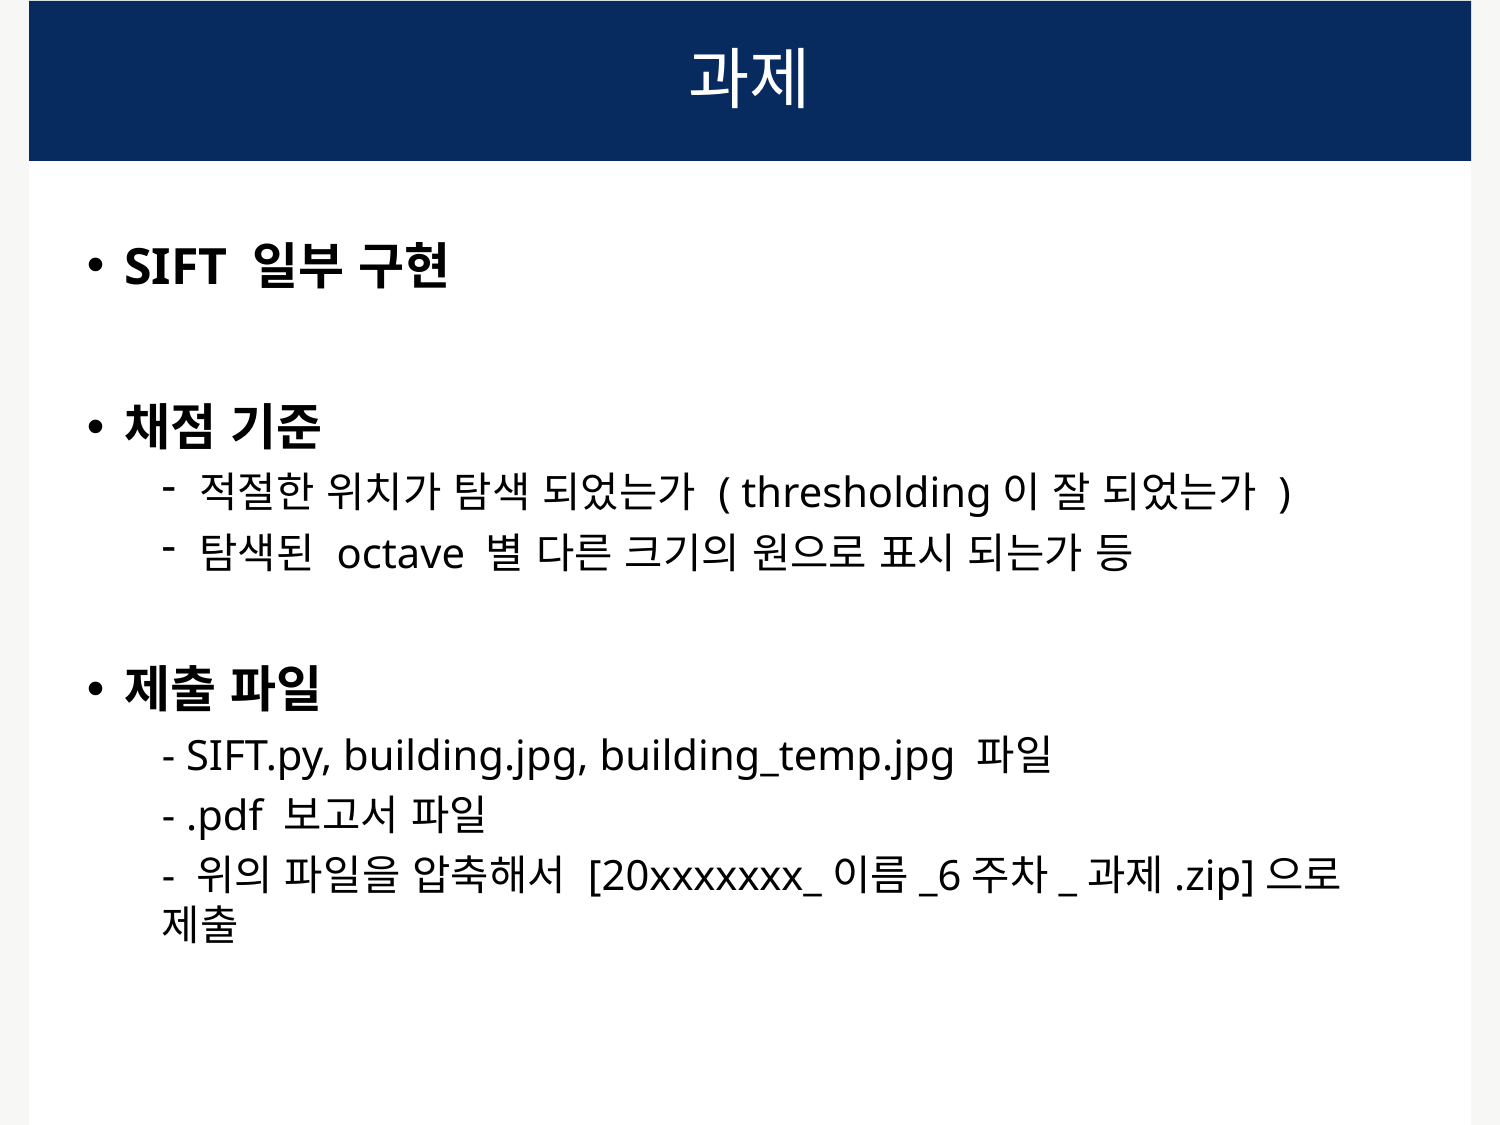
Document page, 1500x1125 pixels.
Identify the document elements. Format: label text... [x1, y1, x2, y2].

title 과제 [70, 31, 1430, 132]
list SIFT 일부 구현 채점 기준 적절한 위치가 탐색 되었는가 ( thresholding이 잘 되었는가 ) 탐색된 octave 별 다른 크기의 원으로 표시 되는가 등 제출 파일 - SIFT.py, building.jpg, building_temp.jpg 파일 - .pdf 보고서 파일 - 위의 파일을 압축해서 [20xxxxxxx_이름_6주차_과제.zip]으로 제출 [71, 226, 1430, 1016]
